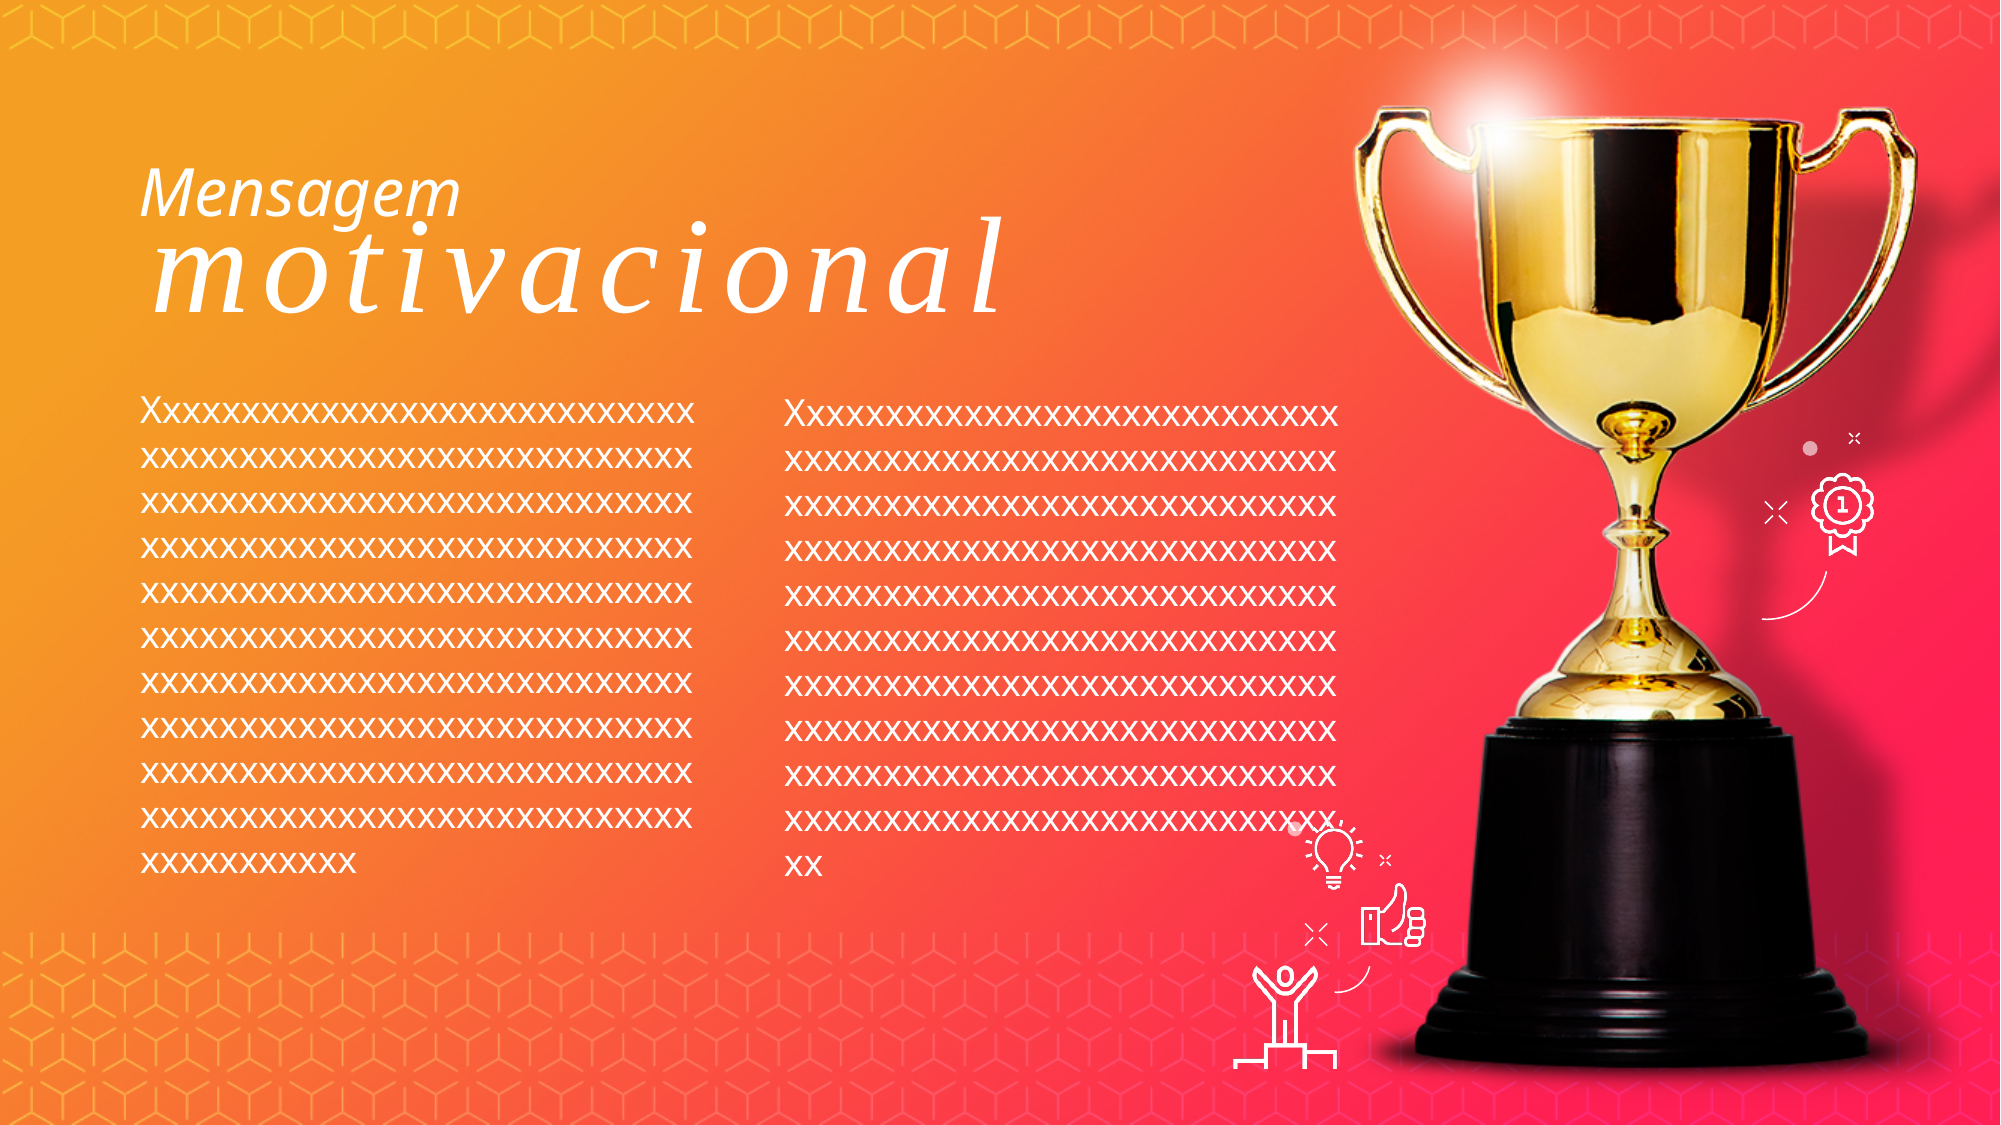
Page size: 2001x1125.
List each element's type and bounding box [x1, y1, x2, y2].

picture [0, 0, 2000, 1125]
text_box [1233, 432, 1874, 1069]
